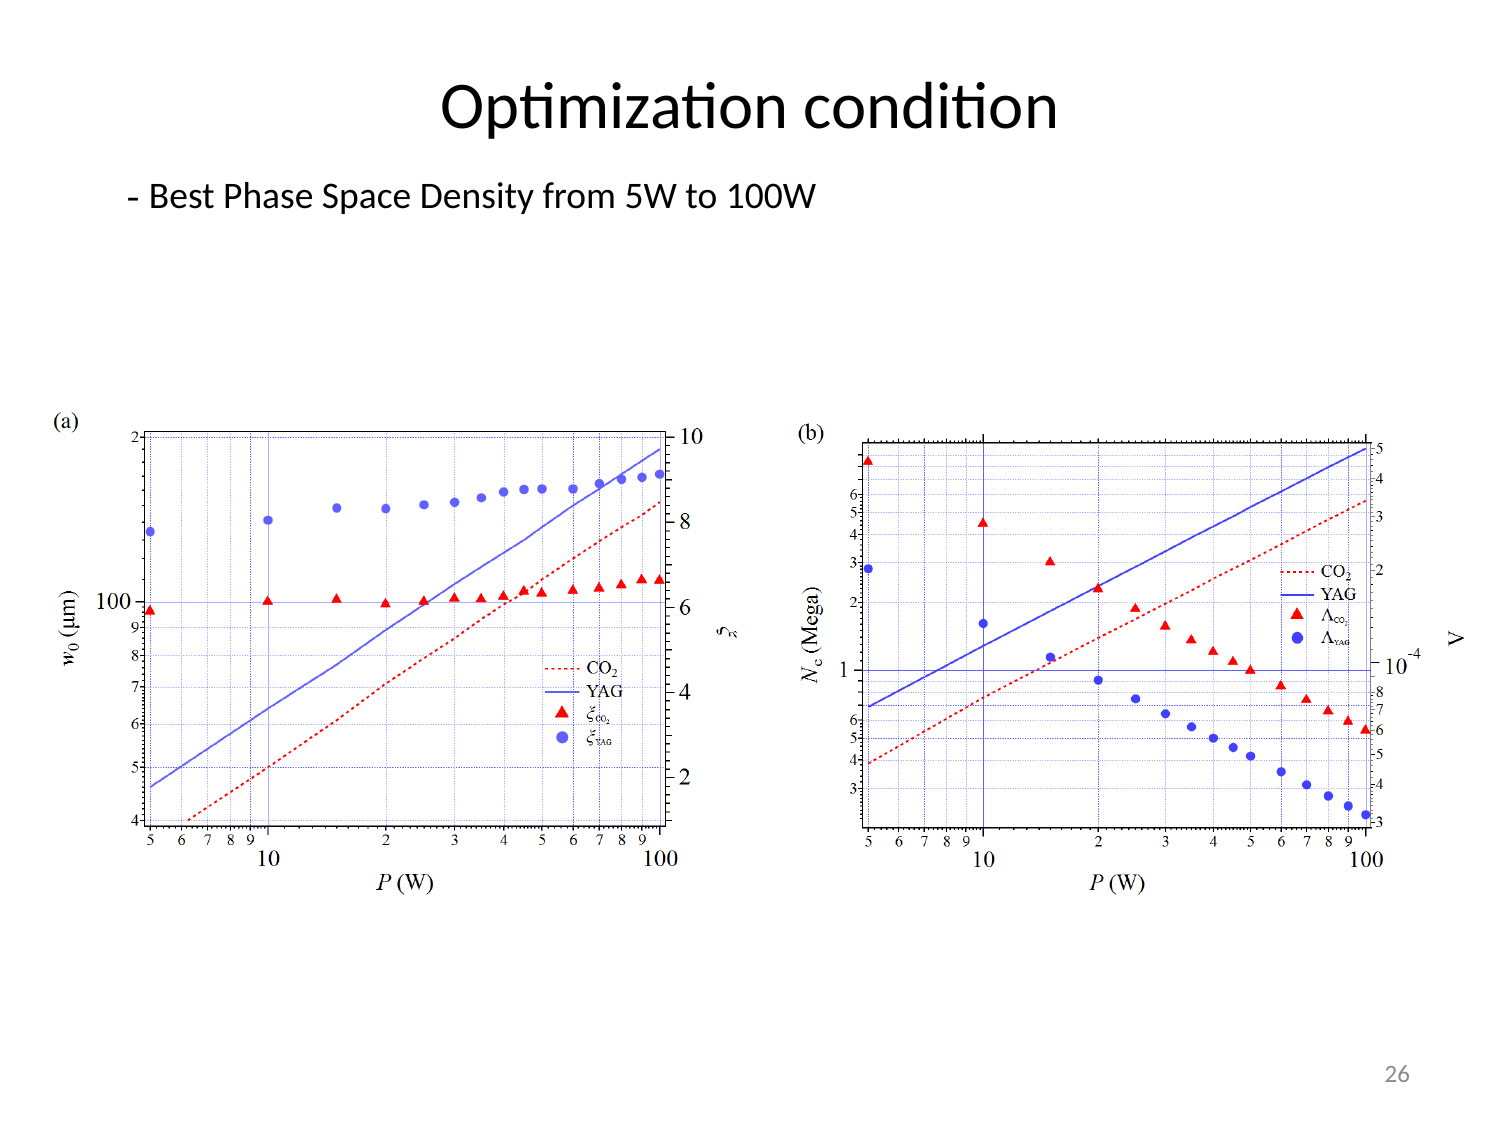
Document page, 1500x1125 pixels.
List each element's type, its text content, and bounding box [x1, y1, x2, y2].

picture [52, 410, 741, 896]
picture [796, 422, 1468, 896]
slide_number 26 [1074, 1042, 1425, 1103]
text_box Optimization condition [0, 54, 1500, 150]
text_box - Best Phase Space Density from 5W to 100W [112, 163, 845, 224]
